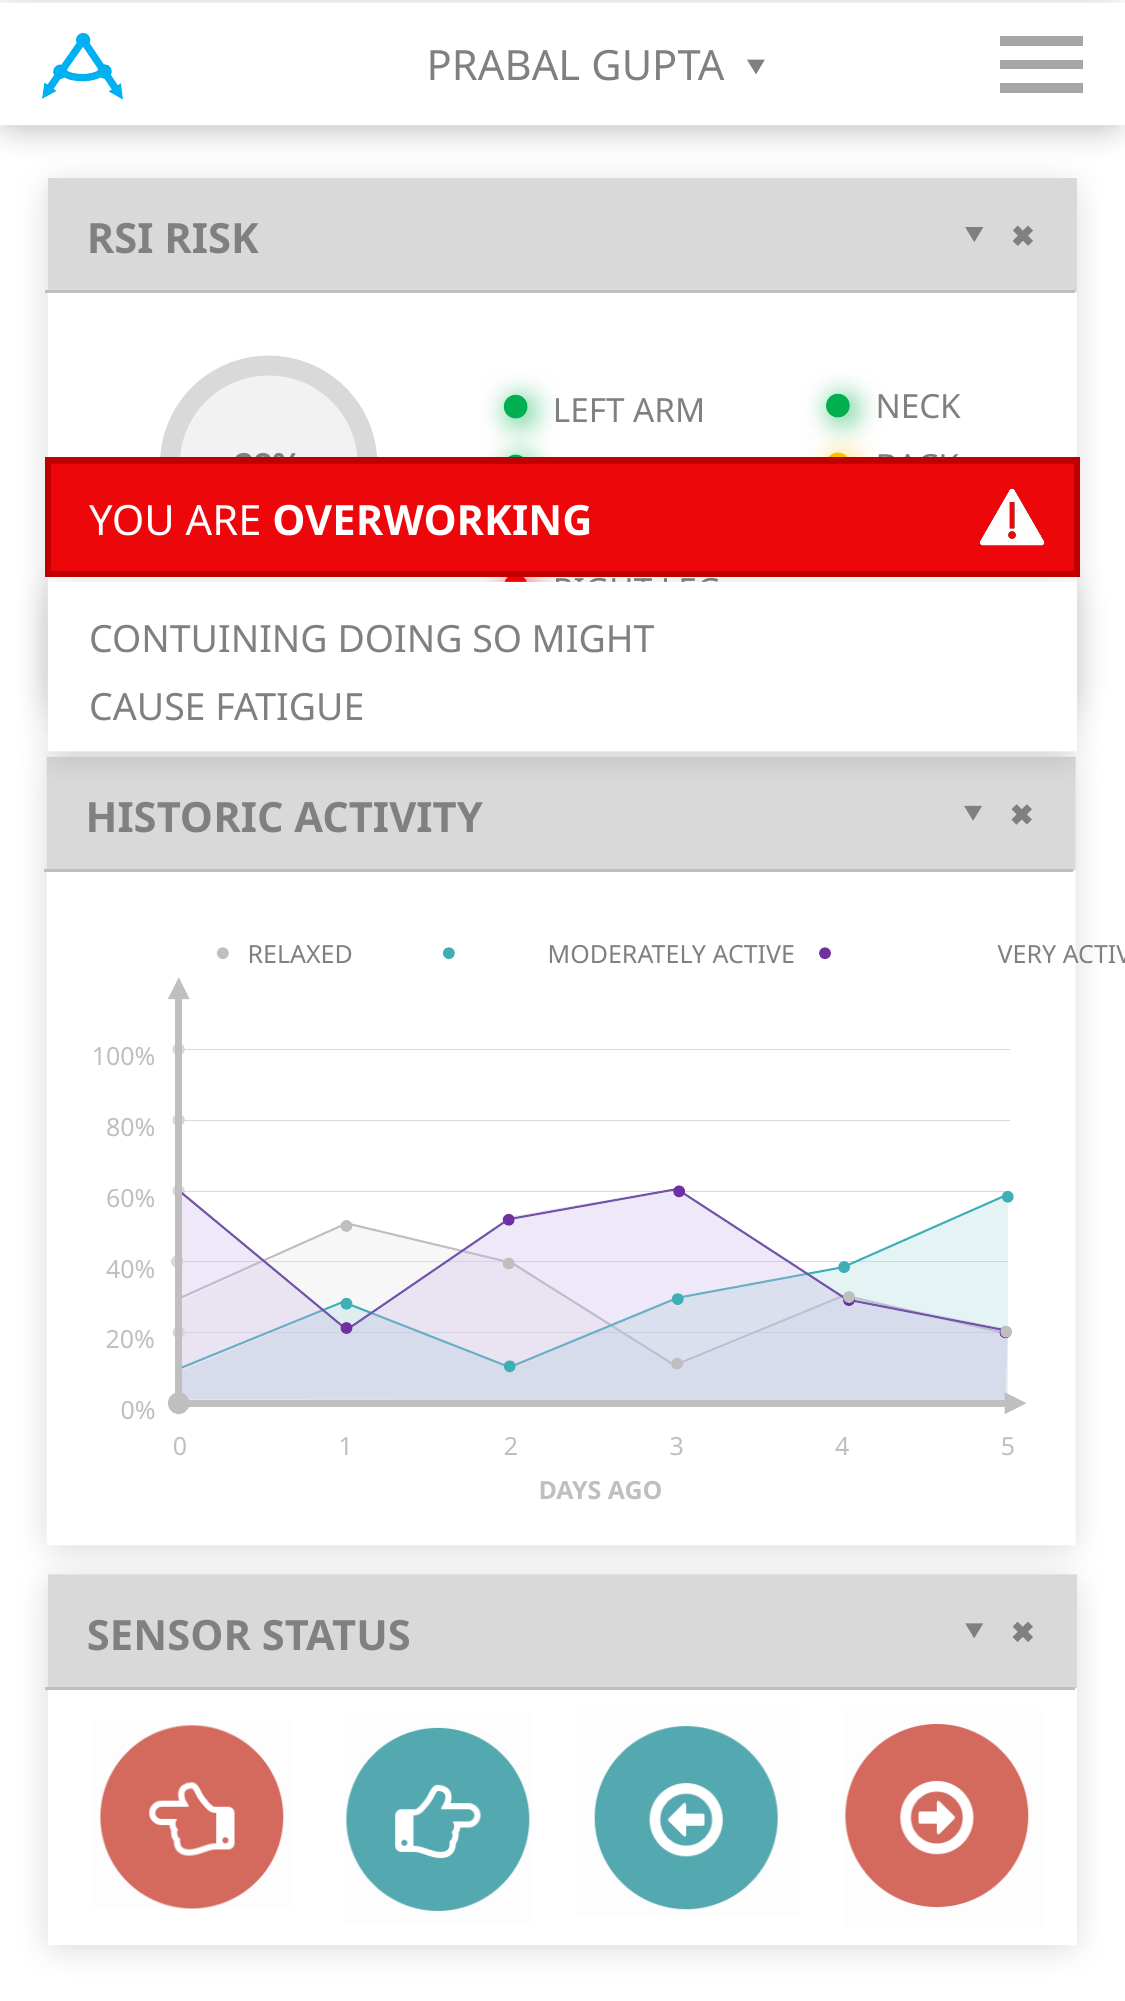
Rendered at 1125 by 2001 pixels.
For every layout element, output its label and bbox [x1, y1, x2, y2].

text_box [0, 0, 1125, 2000]
text_box [47, 460, 1077, 752]
